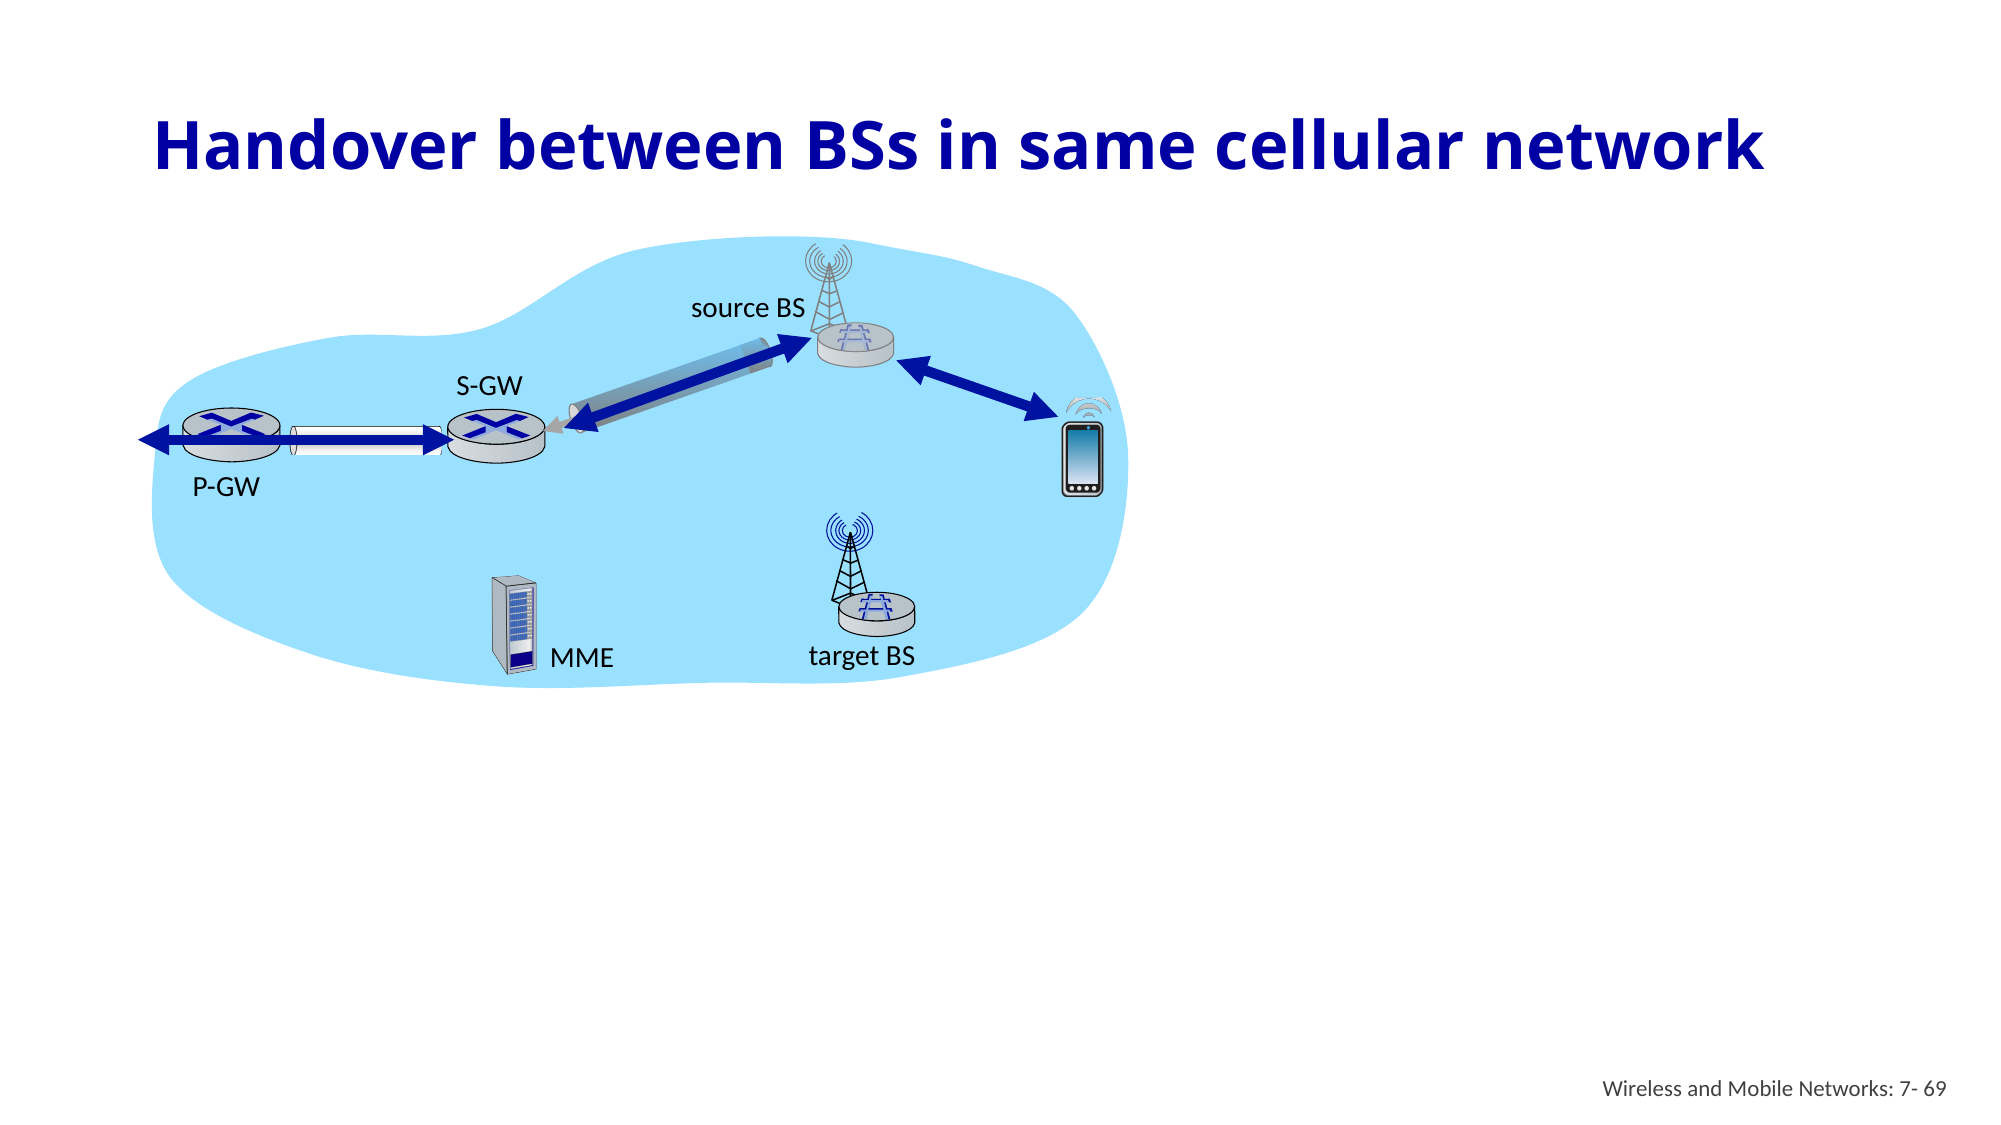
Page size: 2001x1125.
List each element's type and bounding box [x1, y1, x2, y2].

slide_number [748, 353, 764, 357]
text_box [137, 235, 1129, 689]
picture [289, 426, 442, 455]
text_box [715, 365, 731, 369]
text_box [732, 358, 745, 363]
text_box [733, 365, 747, 369]
picture [487, 570, 545, 678]
slide_number [1512, 1056, 1963, 1117]
title [137, 74, 1863, 221]
